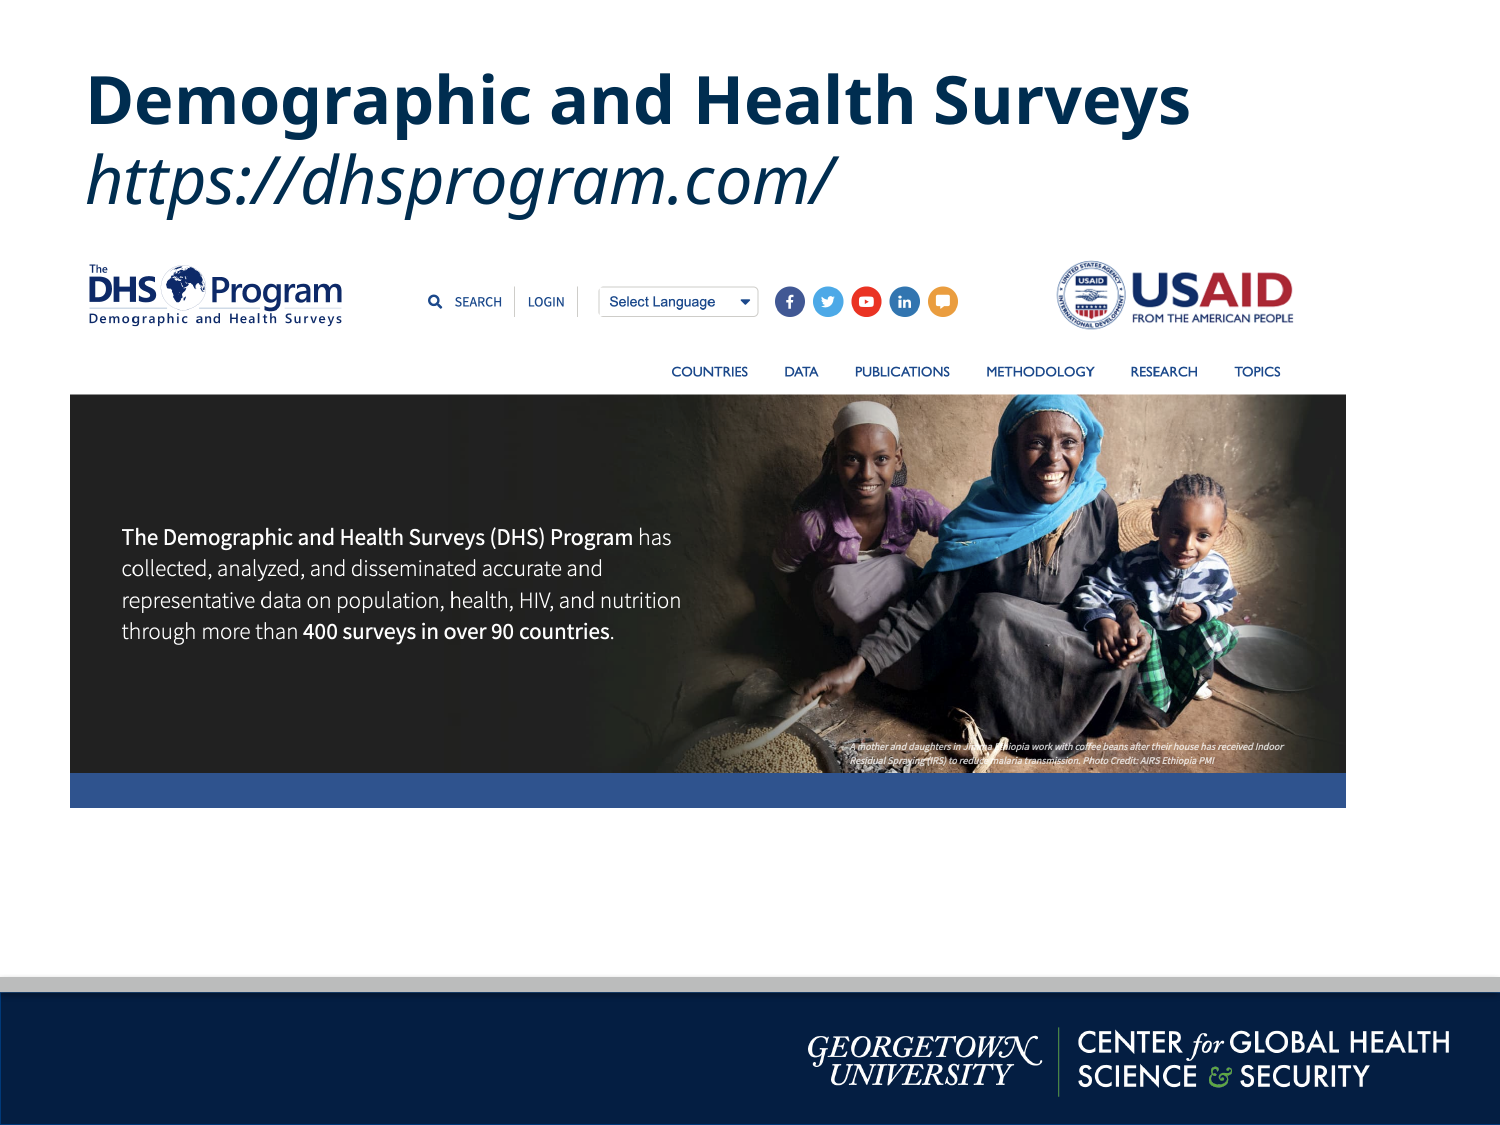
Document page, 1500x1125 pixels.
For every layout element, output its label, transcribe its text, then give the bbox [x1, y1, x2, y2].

picture [70, 254, 1346, 808]
text_box Demographic and Health Surveys https://dhsprogram.com/ [70, 50, 1500, 238]
picture [808, 1027, 1449, 1097]
